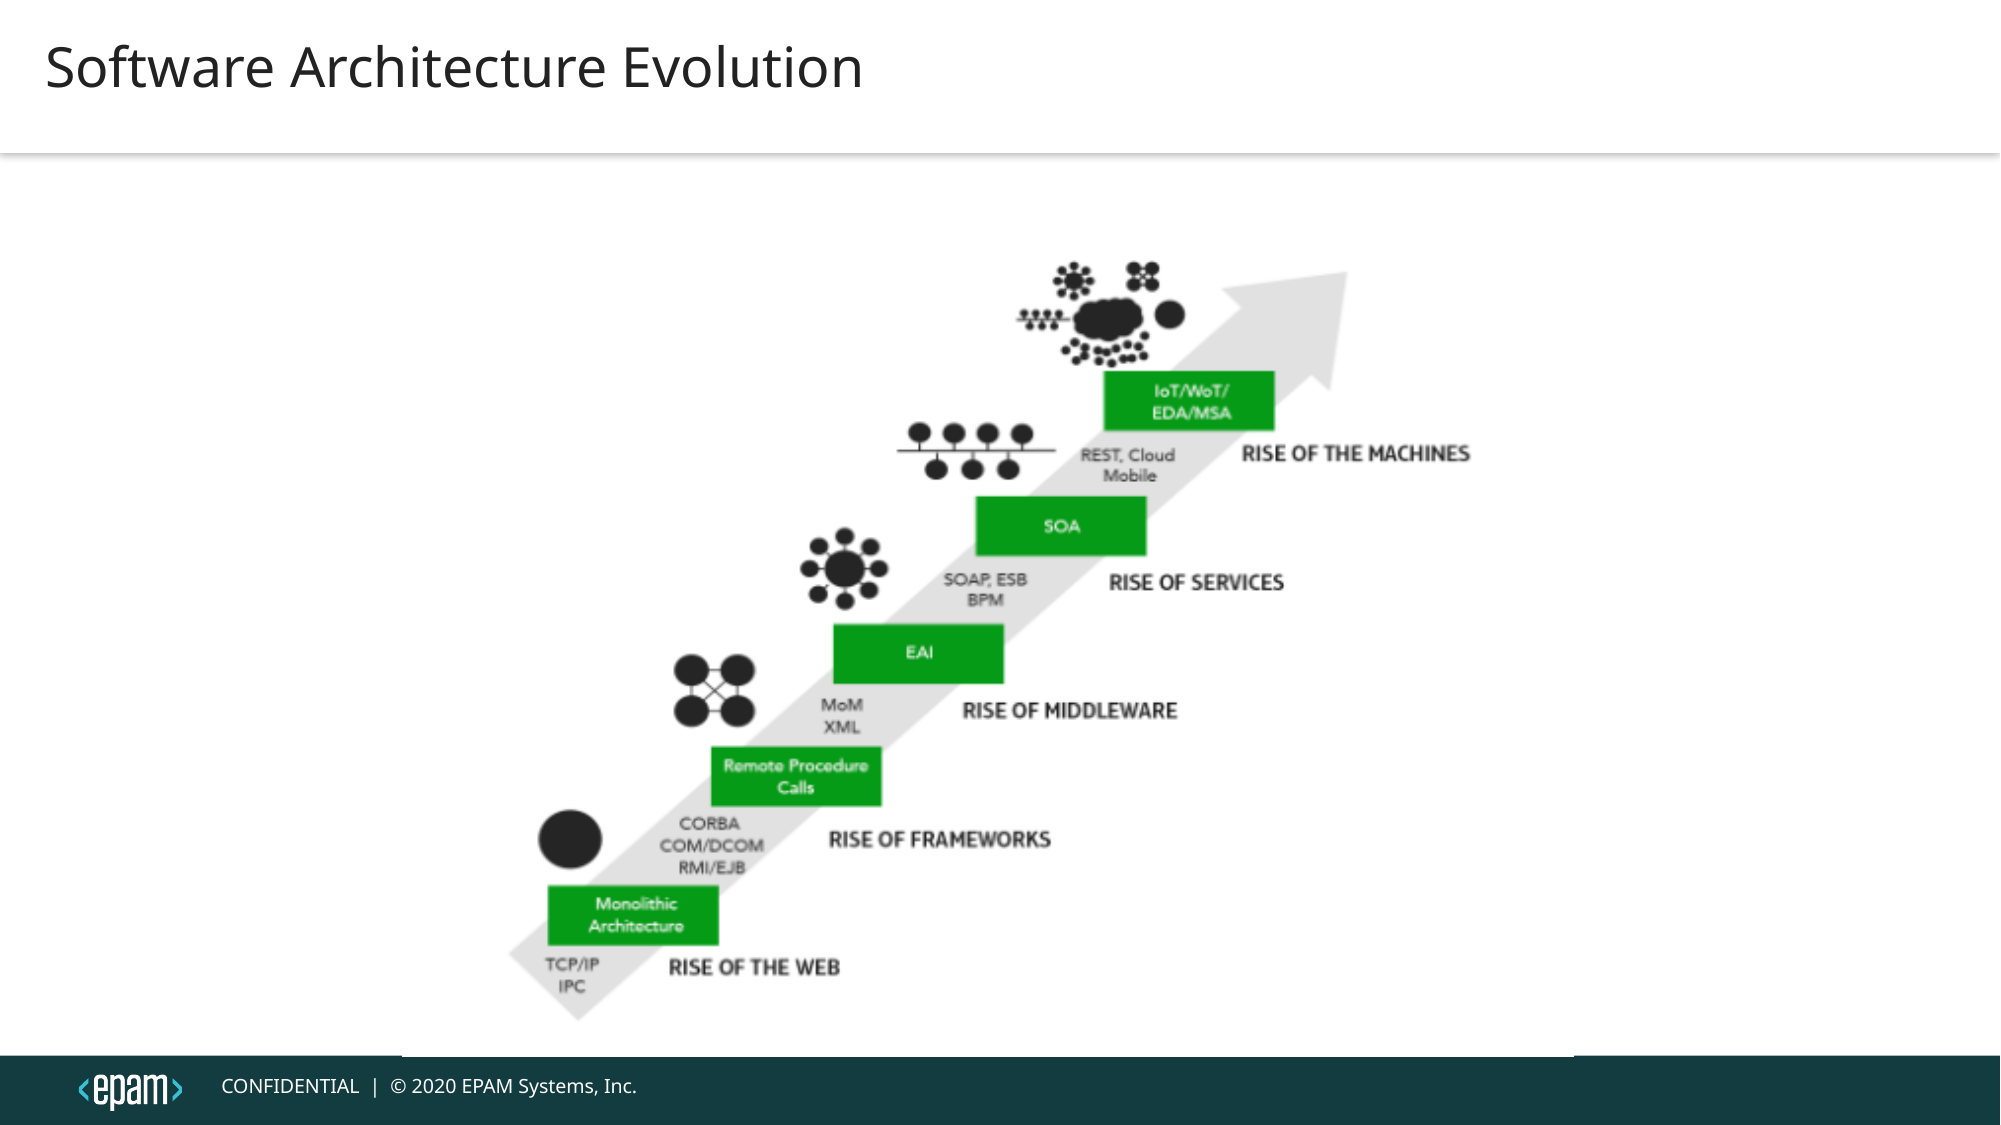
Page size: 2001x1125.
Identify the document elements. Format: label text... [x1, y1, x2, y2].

picture [402, 186, 1574, 1057]
list Software Architecture Evolution [0, 0, 2000, 153]
